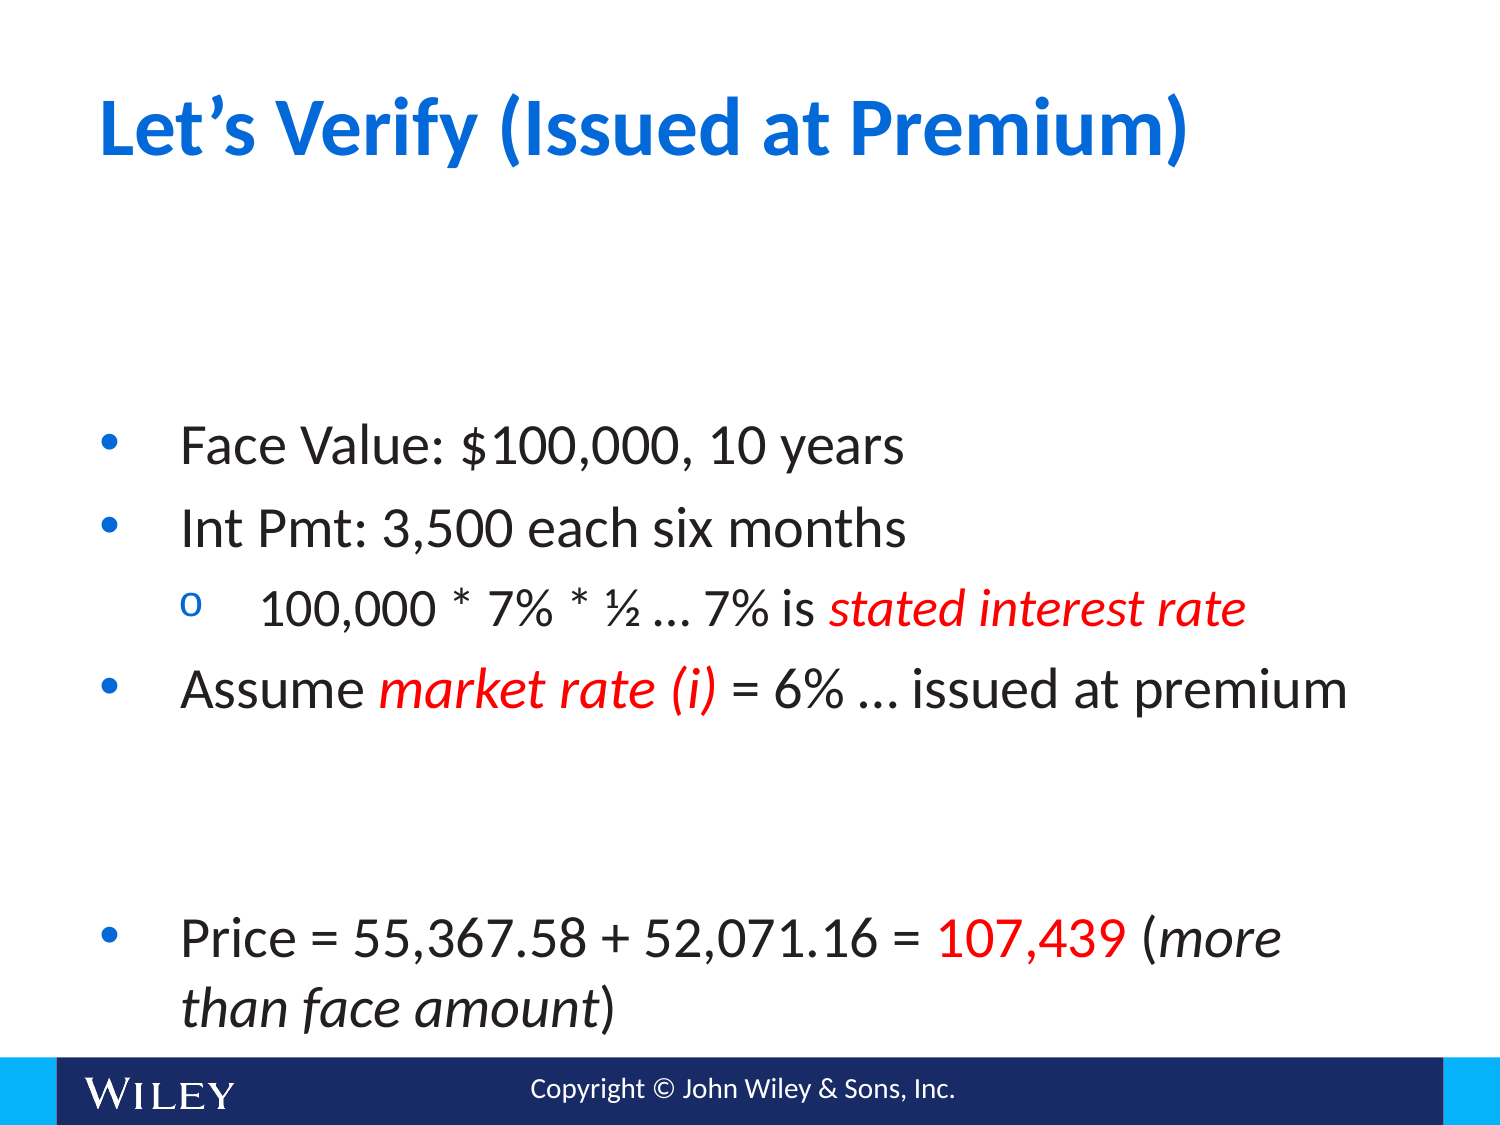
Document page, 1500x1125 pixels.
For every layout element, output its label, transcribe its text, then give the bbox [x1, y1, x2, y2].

title Let’s Verify (Issued at Premium) [84, 75, 1416, 215]
